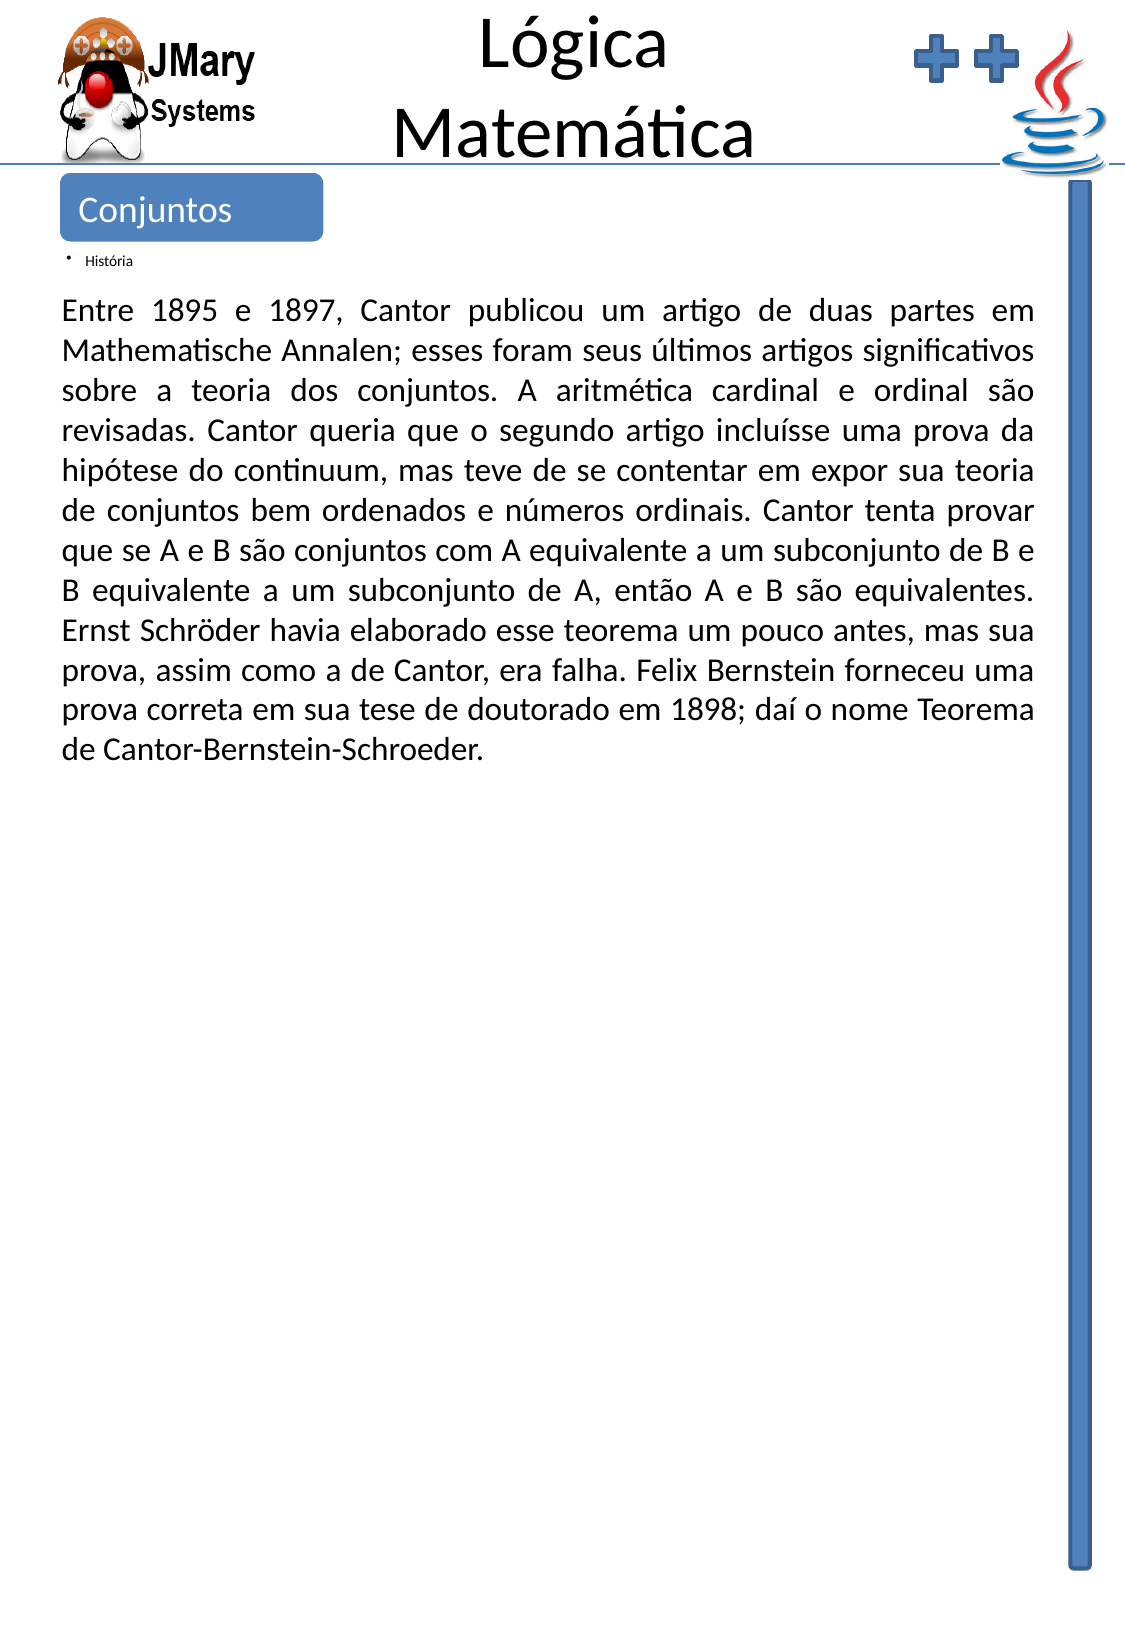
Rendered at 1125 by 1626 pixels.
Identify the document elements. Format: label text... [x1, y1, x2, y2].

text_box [57, 170, 326, 278]
text_box [1068, 188, 1092, 1571]
picture [1000, 28, 1110, 180]
picture [46, 15, 258, 163]
text_box Entre 1895 e 1897, Cantor publicou um artigo de duas partes em Mathematische Annalen; esses foram seus últimos artigos significativos sobre a teoria dos conjuntos. A aritmética cardinal e ordinal são revisadas. Cantor queria que o segundo artigo incluísse uma prova da hipótese do continuum, mas teve de se contentar em expor sua teoria de conjuntos bem ordenados e números ordinais. Cantor tenta provar que se A e B são conjuntos com A equivalente a um subconjunto de B e B equivalente a um subconjunto de A, então A e B são equivalentes. Ernst Schröder havia elaborado esse teorema um pouco antes, mas sua prova, assim como a de Cantor, era falha. Felix Bernstein forneceu uma prova correta em sua tese de doutorado em 1898; daí o nome Teorema de Cantor-Bernstein-Schroeder. [46, 280, 1052, 1569]
text_box [974, 34, 995, 83]
text_box [914, 34, 959, 83]
text_box Lógica Matemática [257, 0, 891, 163]
